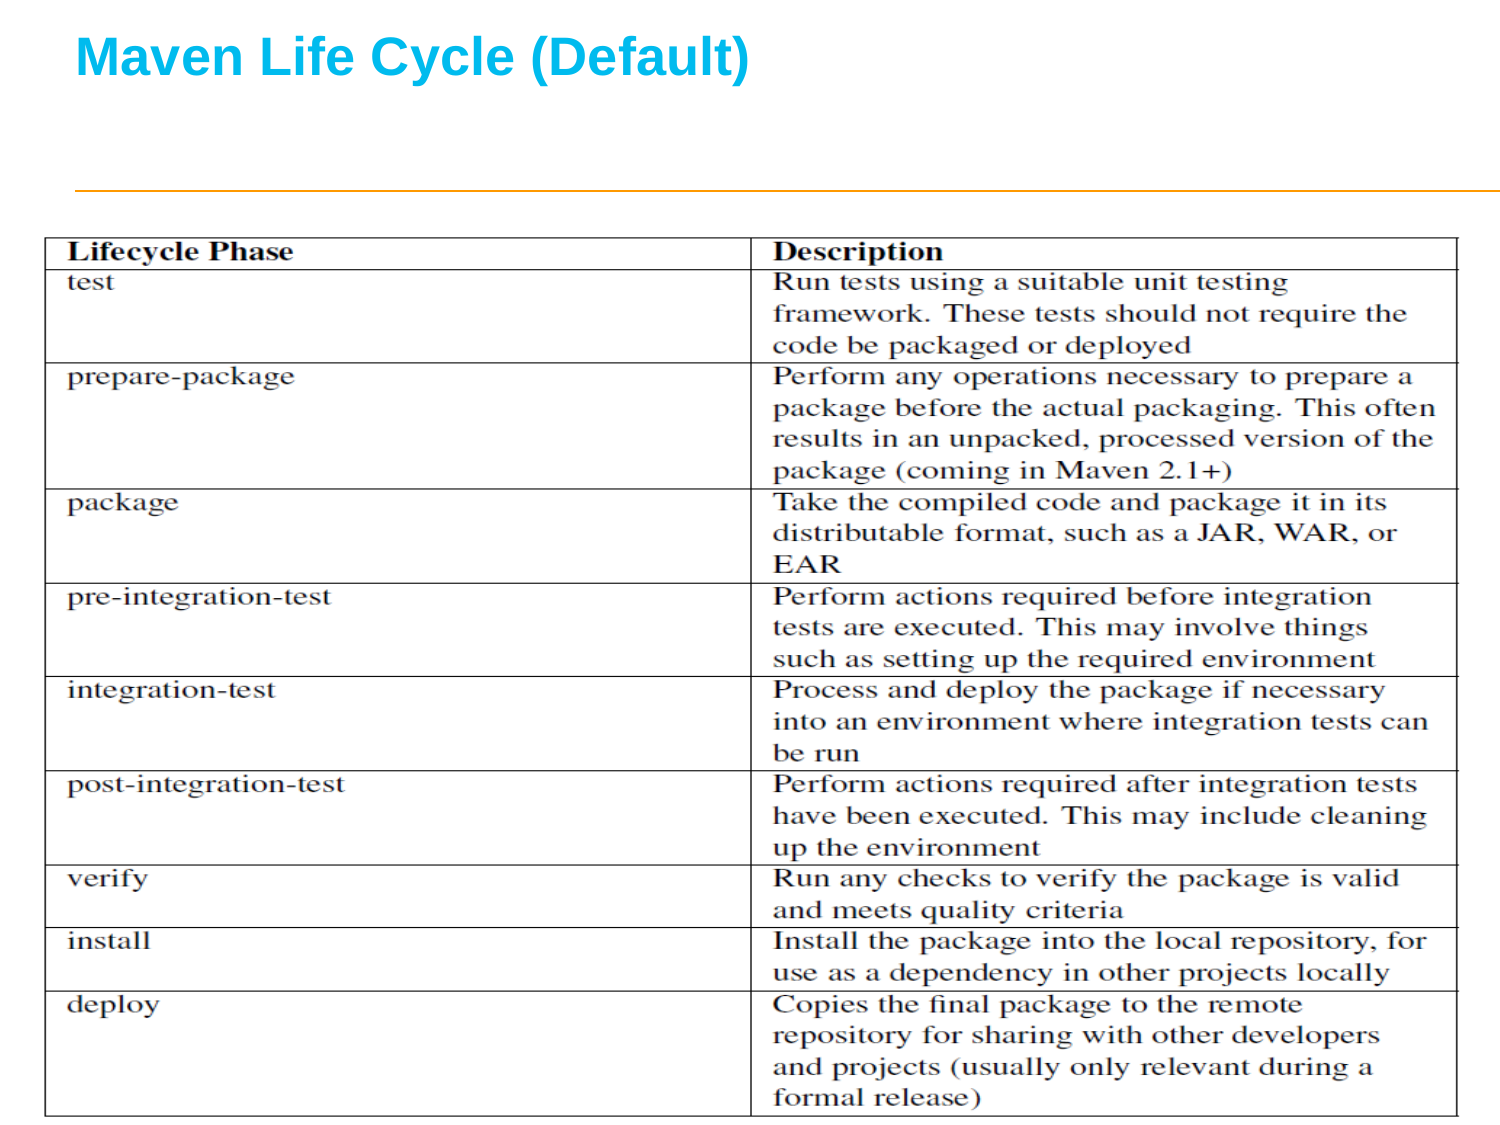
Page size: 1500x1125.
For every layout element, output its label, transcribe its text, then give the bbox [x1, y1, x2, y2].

title Maven Life Cycle (Default) [75, 6, 1422, 87]
picture [36, 233, 1464, 1119]
